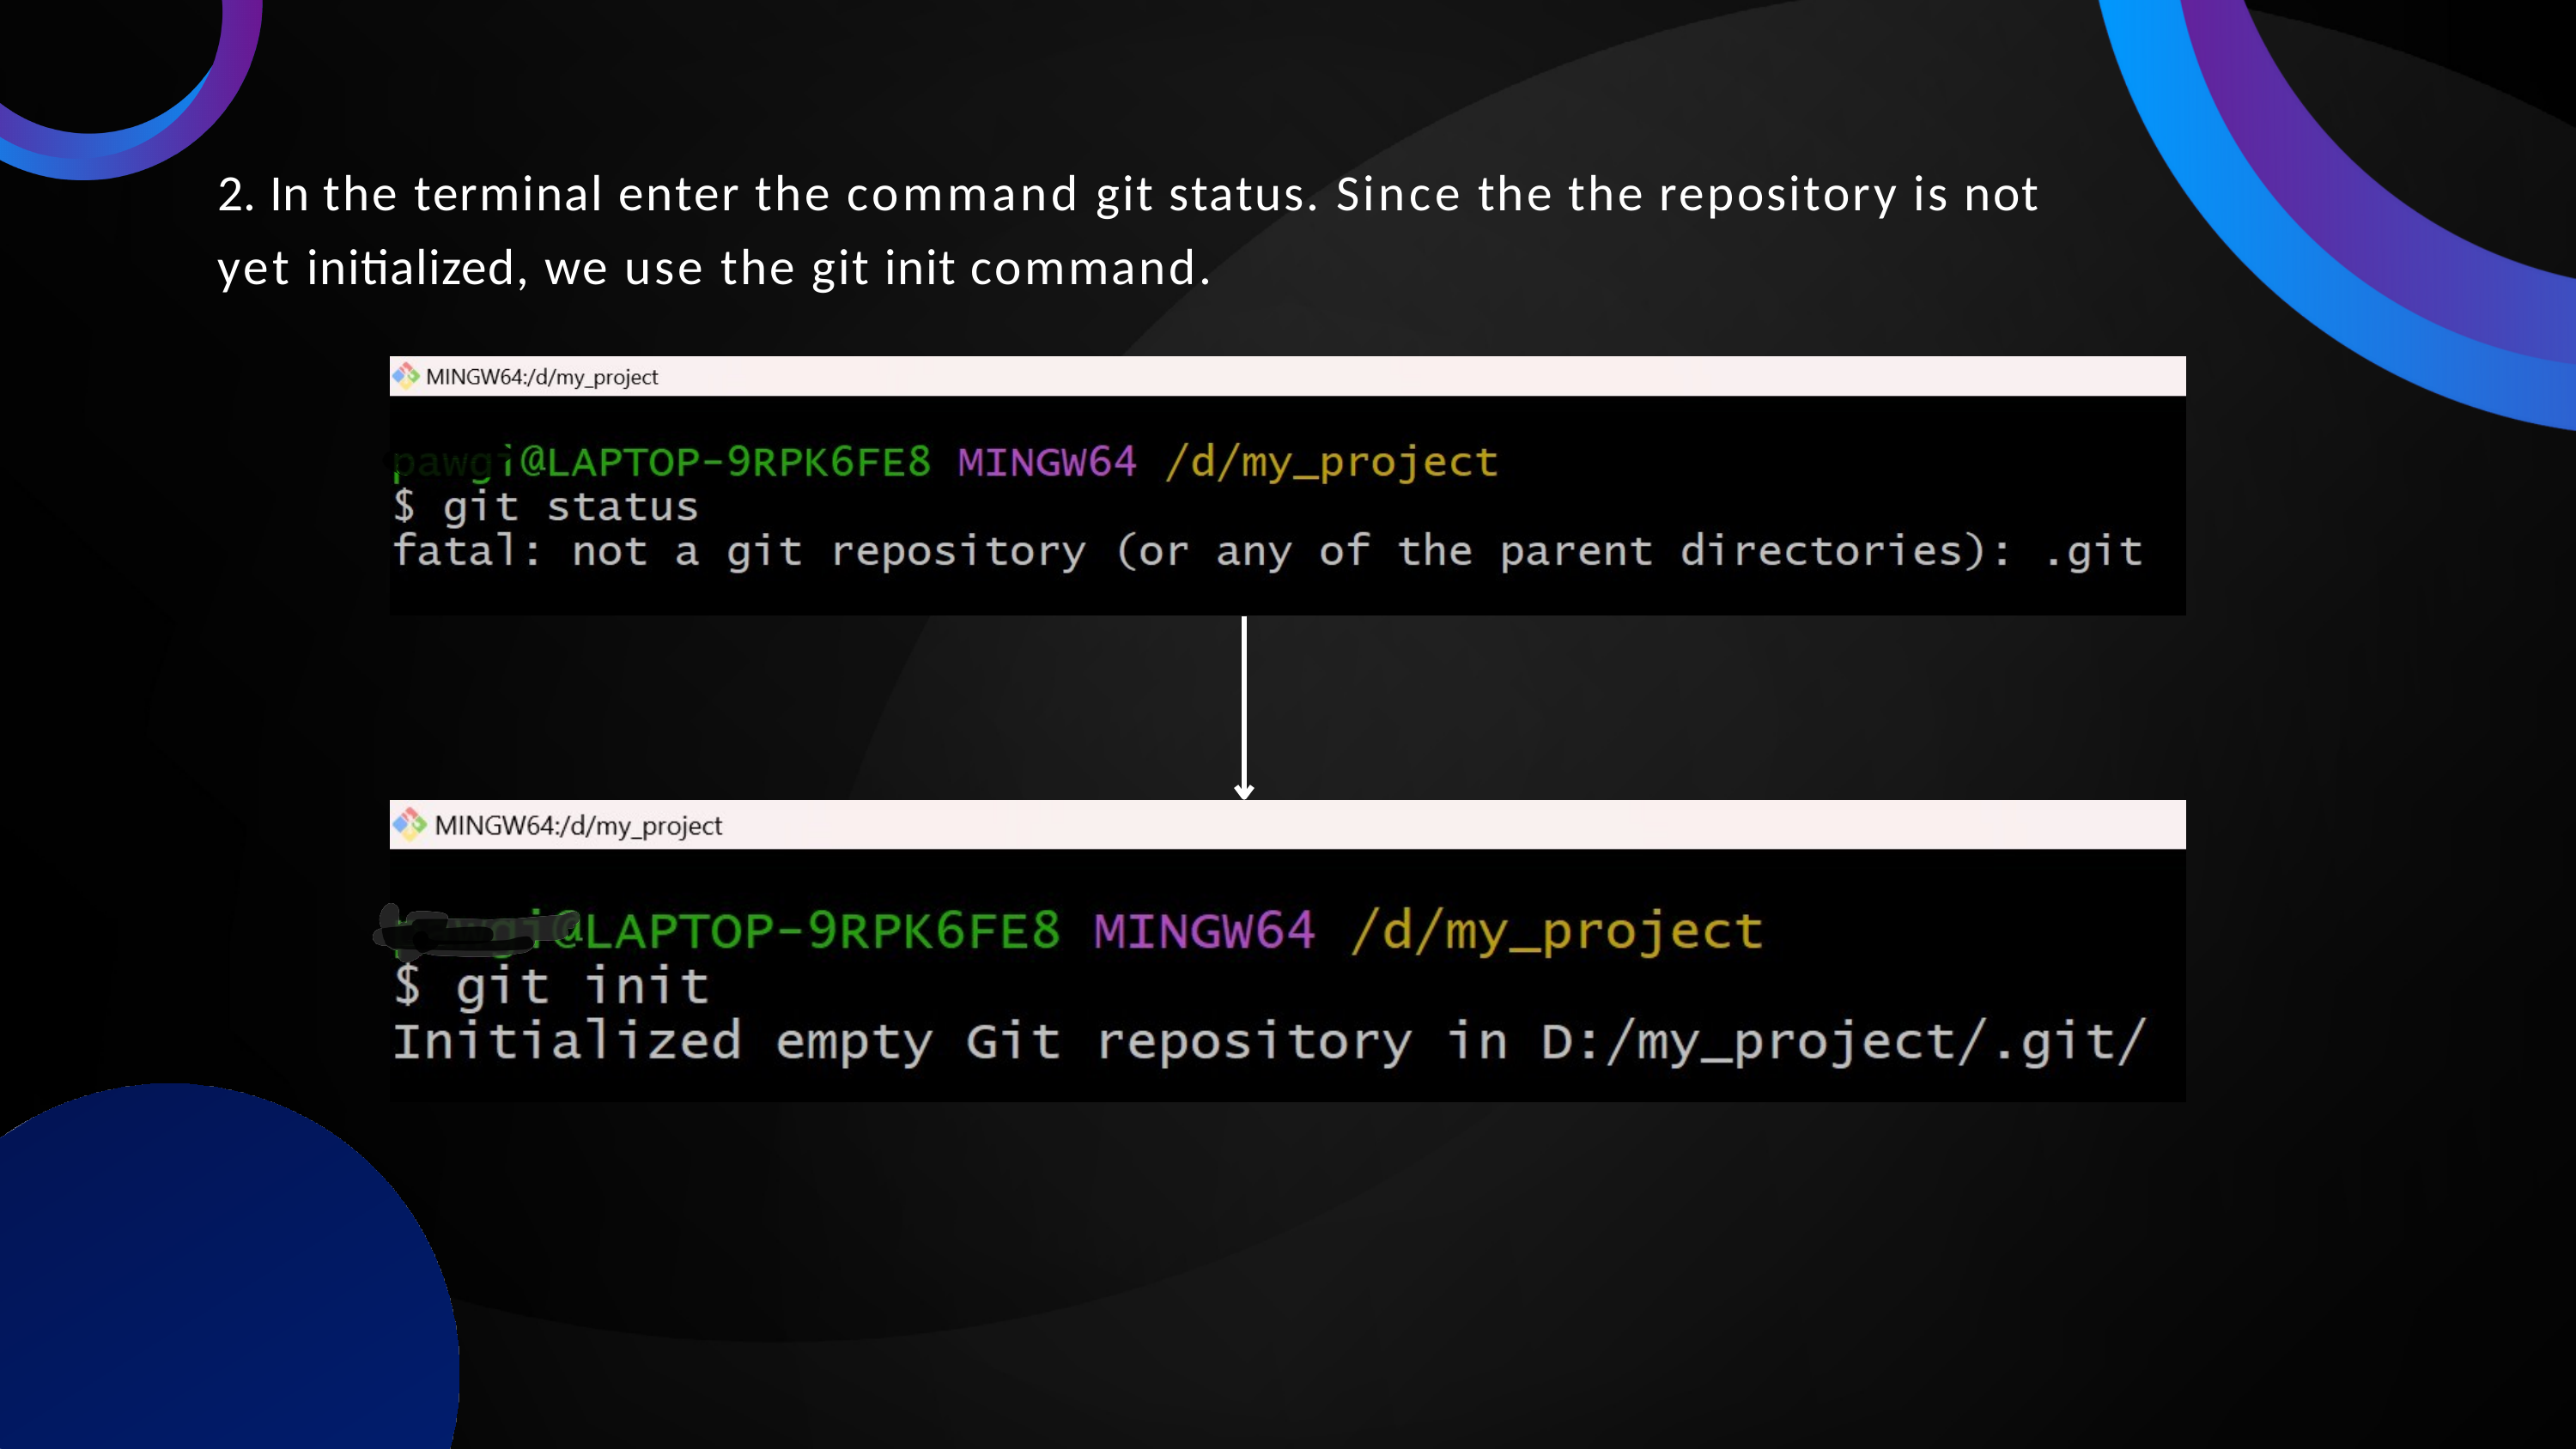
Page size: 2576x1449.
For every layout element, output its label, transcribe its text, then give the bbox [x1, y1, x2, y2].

picture [0, 0, 2576, 1449]
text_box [373, 0, 2576, 1102]
title 2. In the terminal enter the command git status. Since the the repository is not yet initialized, we use the git init command. [216, 145, 368, 390]
